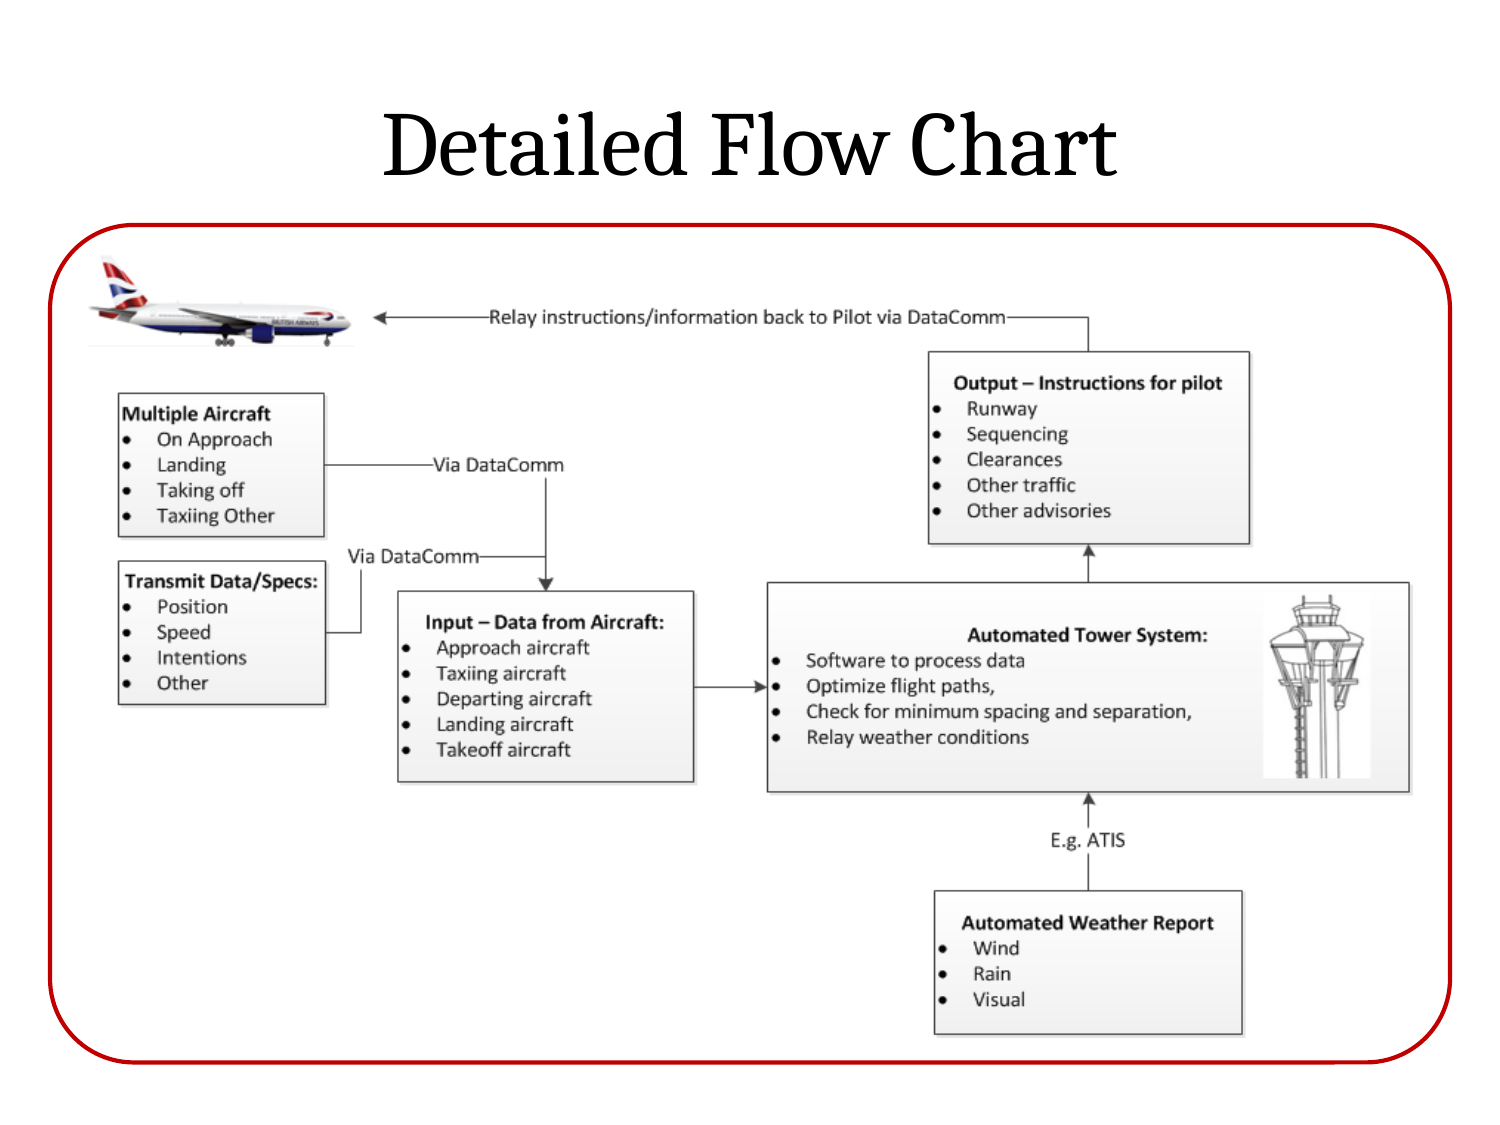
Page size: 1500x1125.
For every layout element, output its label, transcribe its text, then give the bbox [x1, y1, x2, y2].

title Detailed Flow Chart [75, 45, 1425, 233]
text_box [47, 233, 1453, 1065]
picture [87, 248, 1413, 1038]
